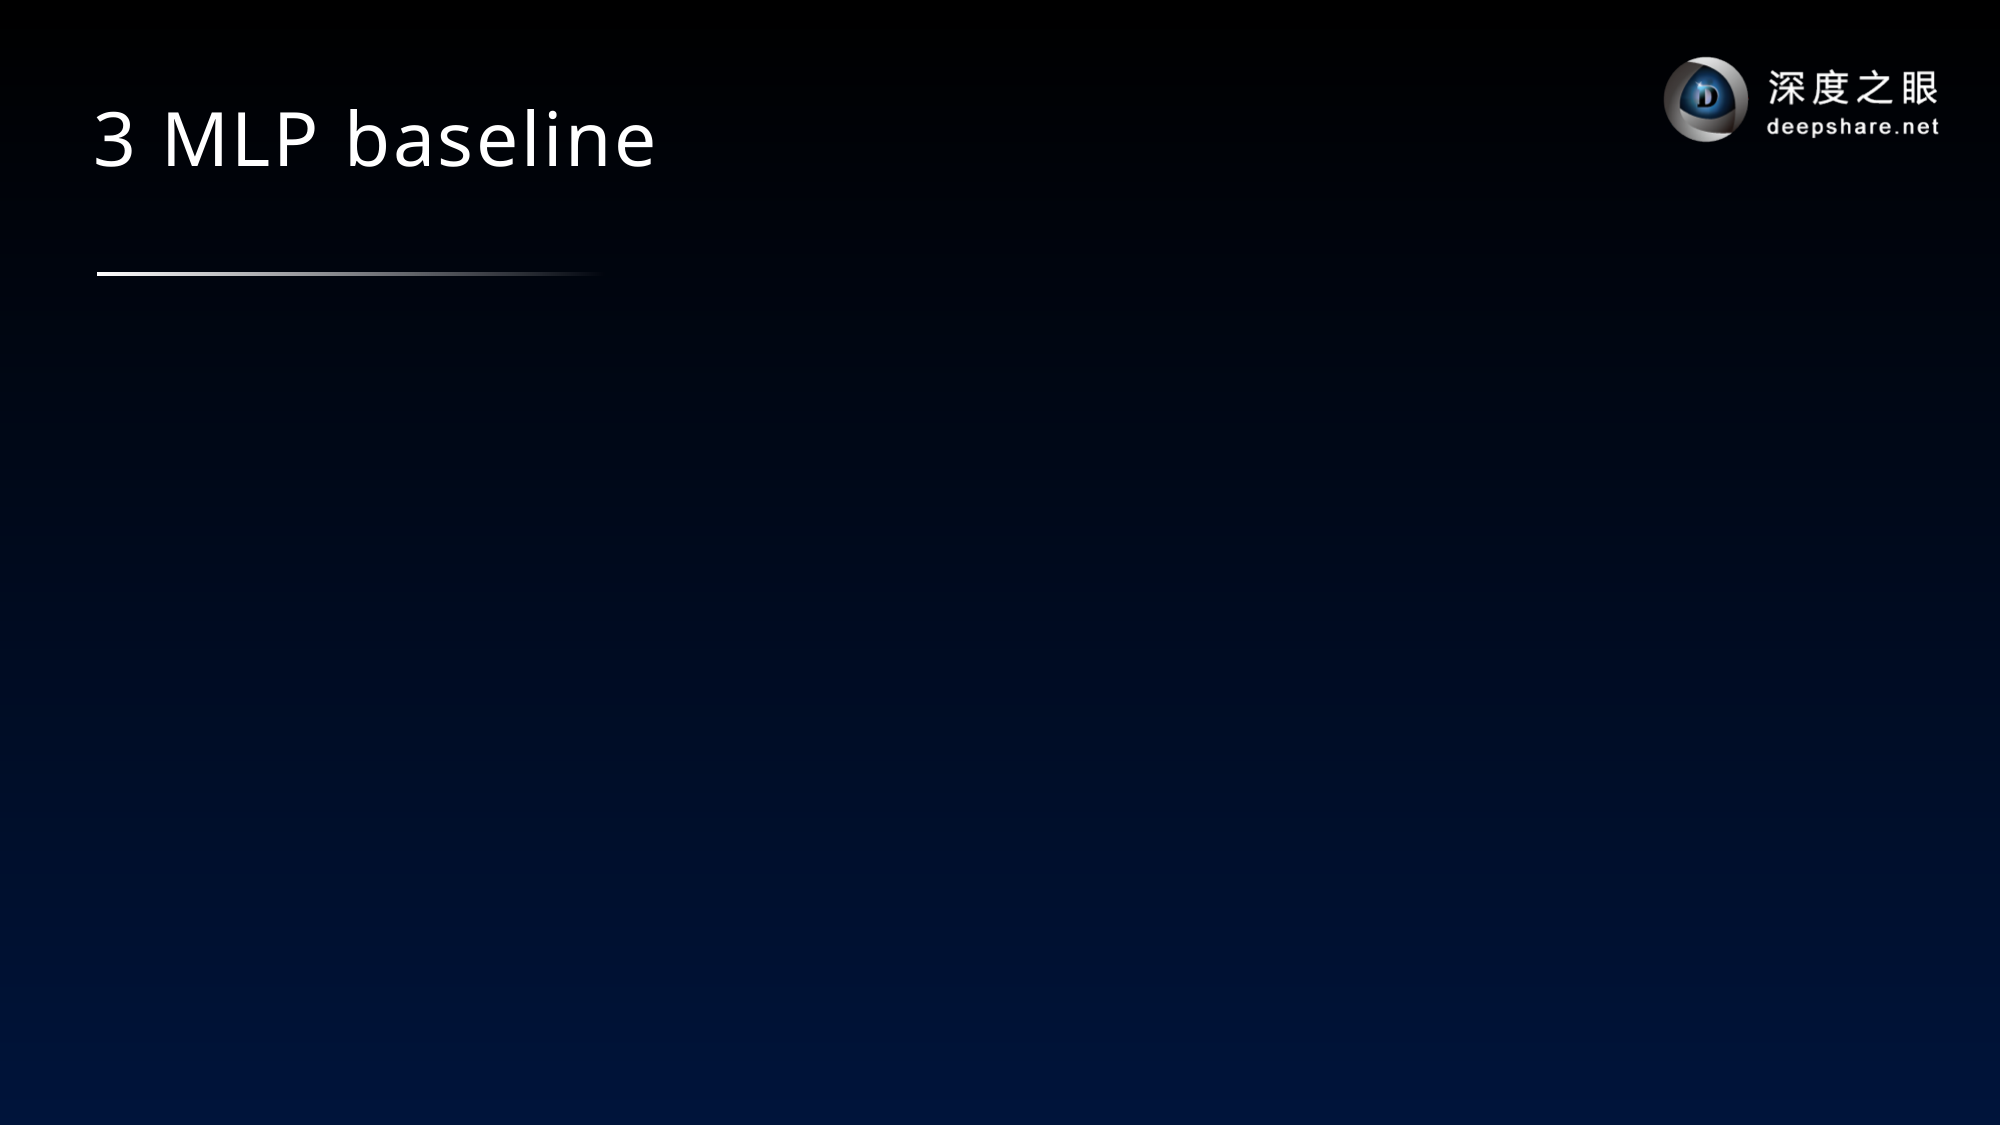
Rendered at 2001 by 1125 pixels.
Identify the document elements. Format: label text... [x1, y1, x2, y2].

title 3 MLP baseline [78, 94, 1192, 274]
picture [1644, 37, 1945, 163]
